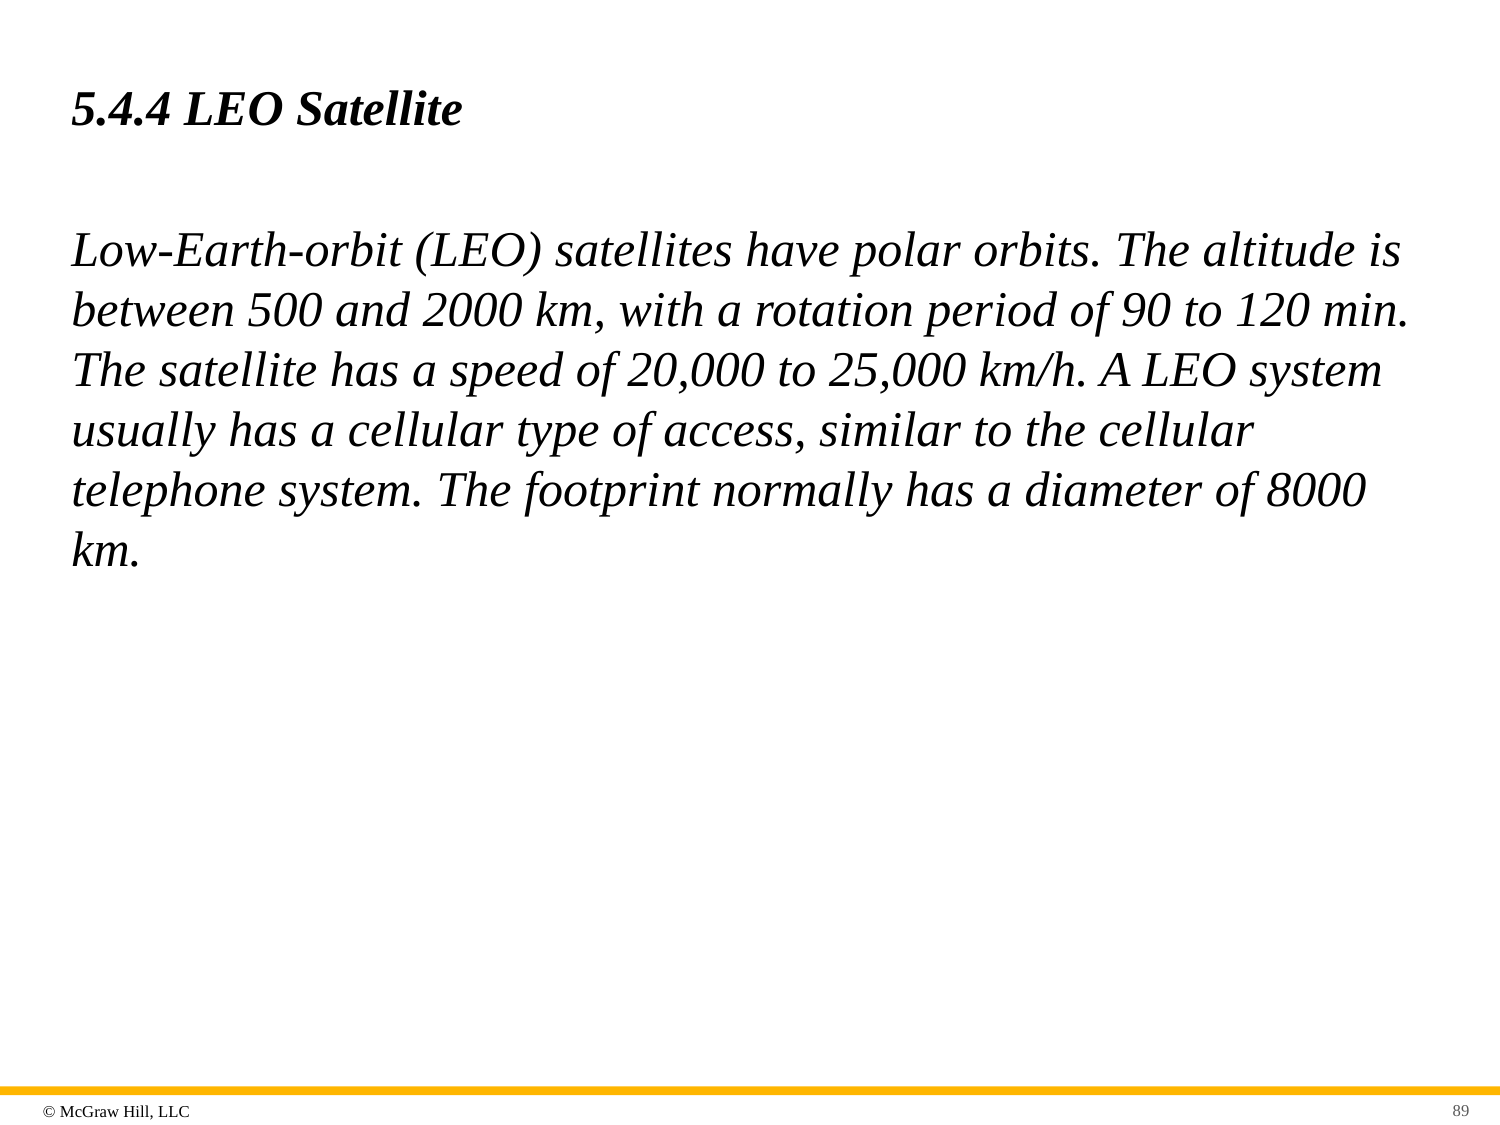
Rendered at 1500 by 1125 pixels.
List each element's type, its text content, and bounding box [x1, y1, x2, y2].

title 5.4.4 LEO Satellite [56, 50, 1444, 162]
list Low-Earth-orbit (LEO) satellites have polar orbits. The altitude is between 500 and 2000 km, with a rotation period of 90 to 120 min. The satellite has a speed of 20,000 to 25,000 km/h. A LEO system usually has a cellular type of access, similar to the cellular telephone system. The footprint normally has a diameter of 8000 km. [56, 209, 1444, 1043]
slide_number 89 [1418, 1096, 1477, 1123]
